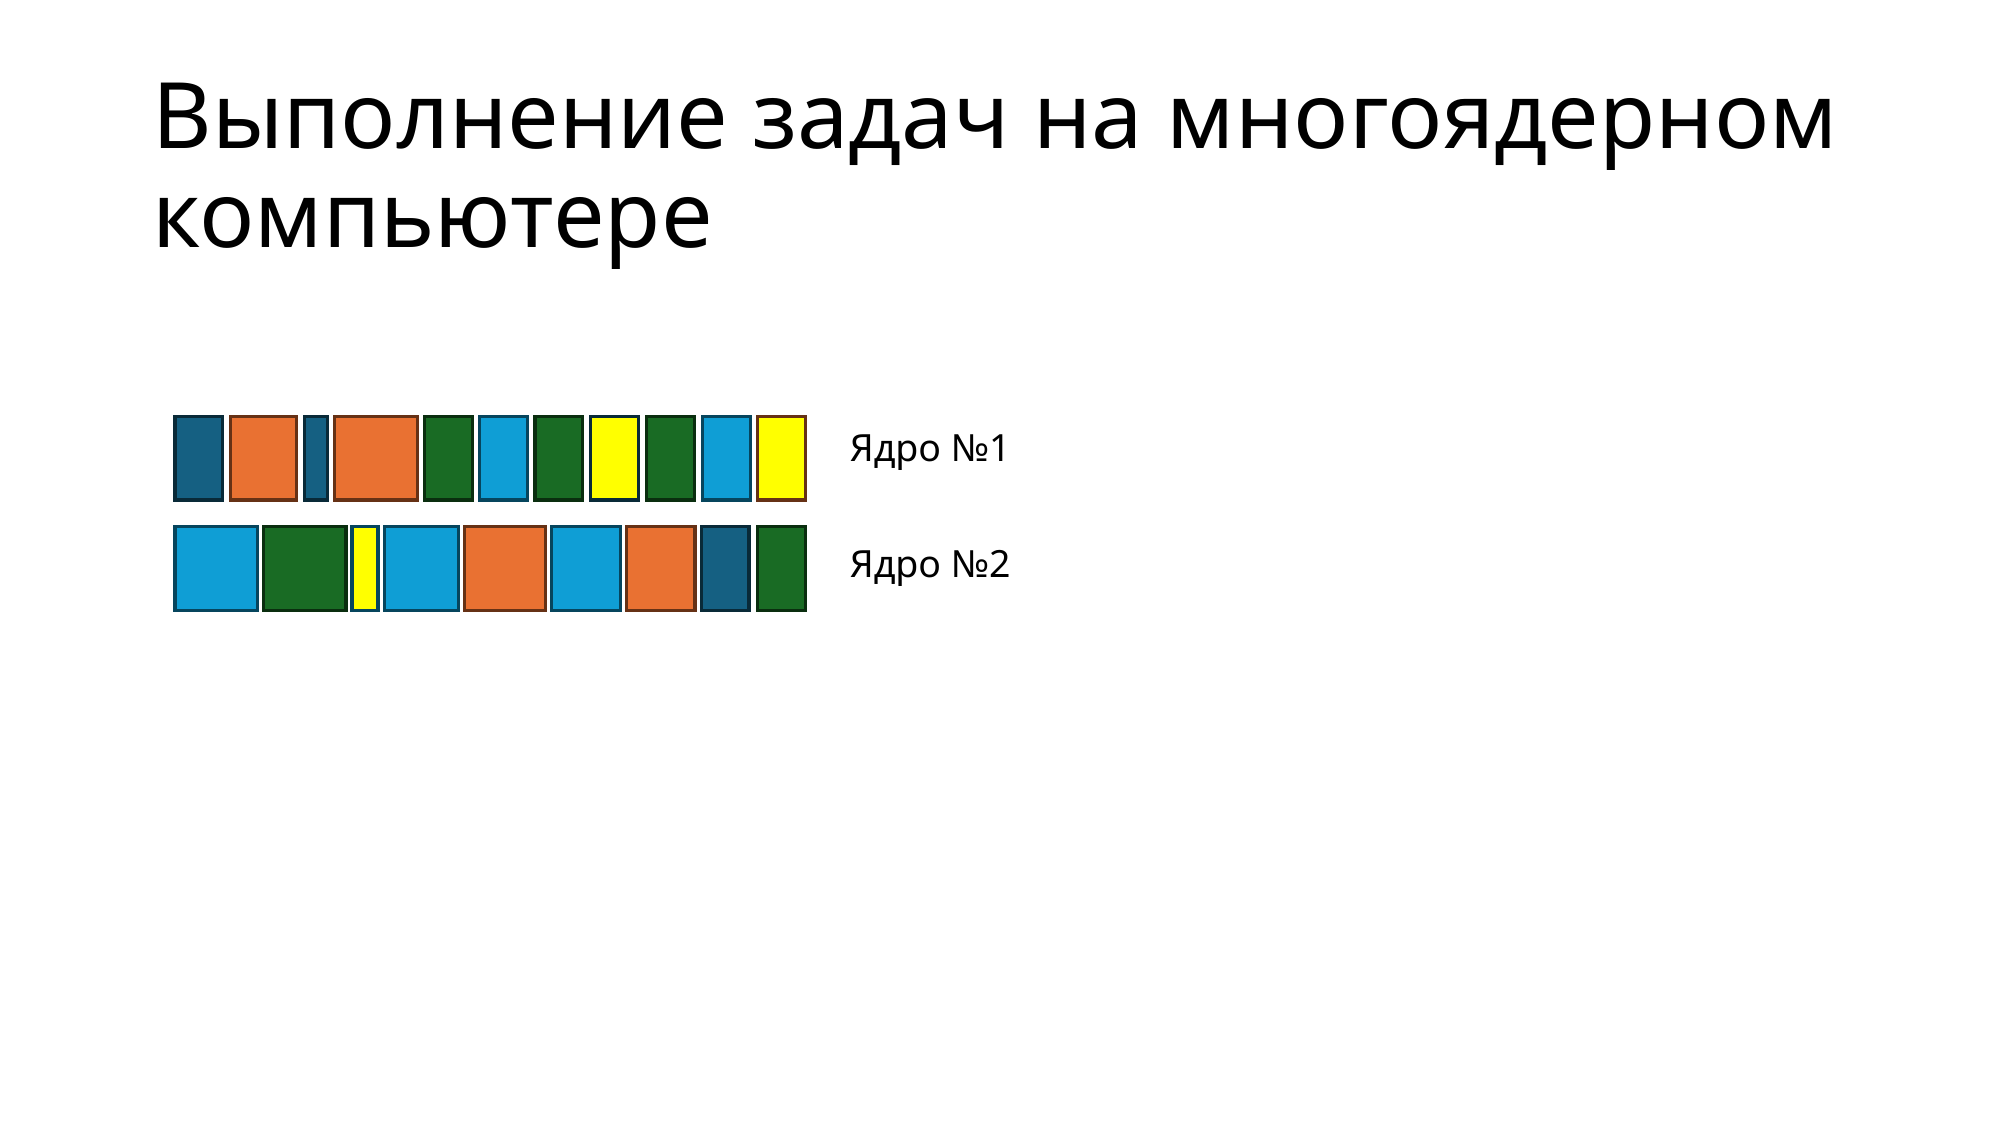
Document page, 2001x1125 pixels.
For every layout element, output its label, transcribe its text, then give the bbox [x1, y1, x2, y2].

text_box [550, 525, 622, 612]
text_box [533, 415, 584, 502]
text_box [173, 415, 224, 502]
text_box [701, 415, 752, 502]
text_box [589, 415, 640, 502]
text_box [303, 415, 329, 502]
text_box [463, 525, 547, 612]
text_box [700, 525, 751, 612]
text_box [262, 525, 348, 612]
title Выполнение задач на многоядерном компьютере [137, 59, 1863, 278]
text_box [350, 525, 380, 612]
text_box [229, 415, 298, 502]
text_box [383, 525, 460, 612]
text_box [423, 415, 474, 502]
text_box Ядро №2 [834, 532, 1050, 592]
text_box [756, 525, 807, 612]
text_box [478, 415, 529, 502]
text_box [333, 415, 419, 502]
text_box [645, 415, 696, 502]
text_box Ядро №1 [834, 416, 1050, 477]
text_box [625, 525, 697, 612]
text_box [756, 415, 807, 502]
text_box [173, 525, 259, 612]
